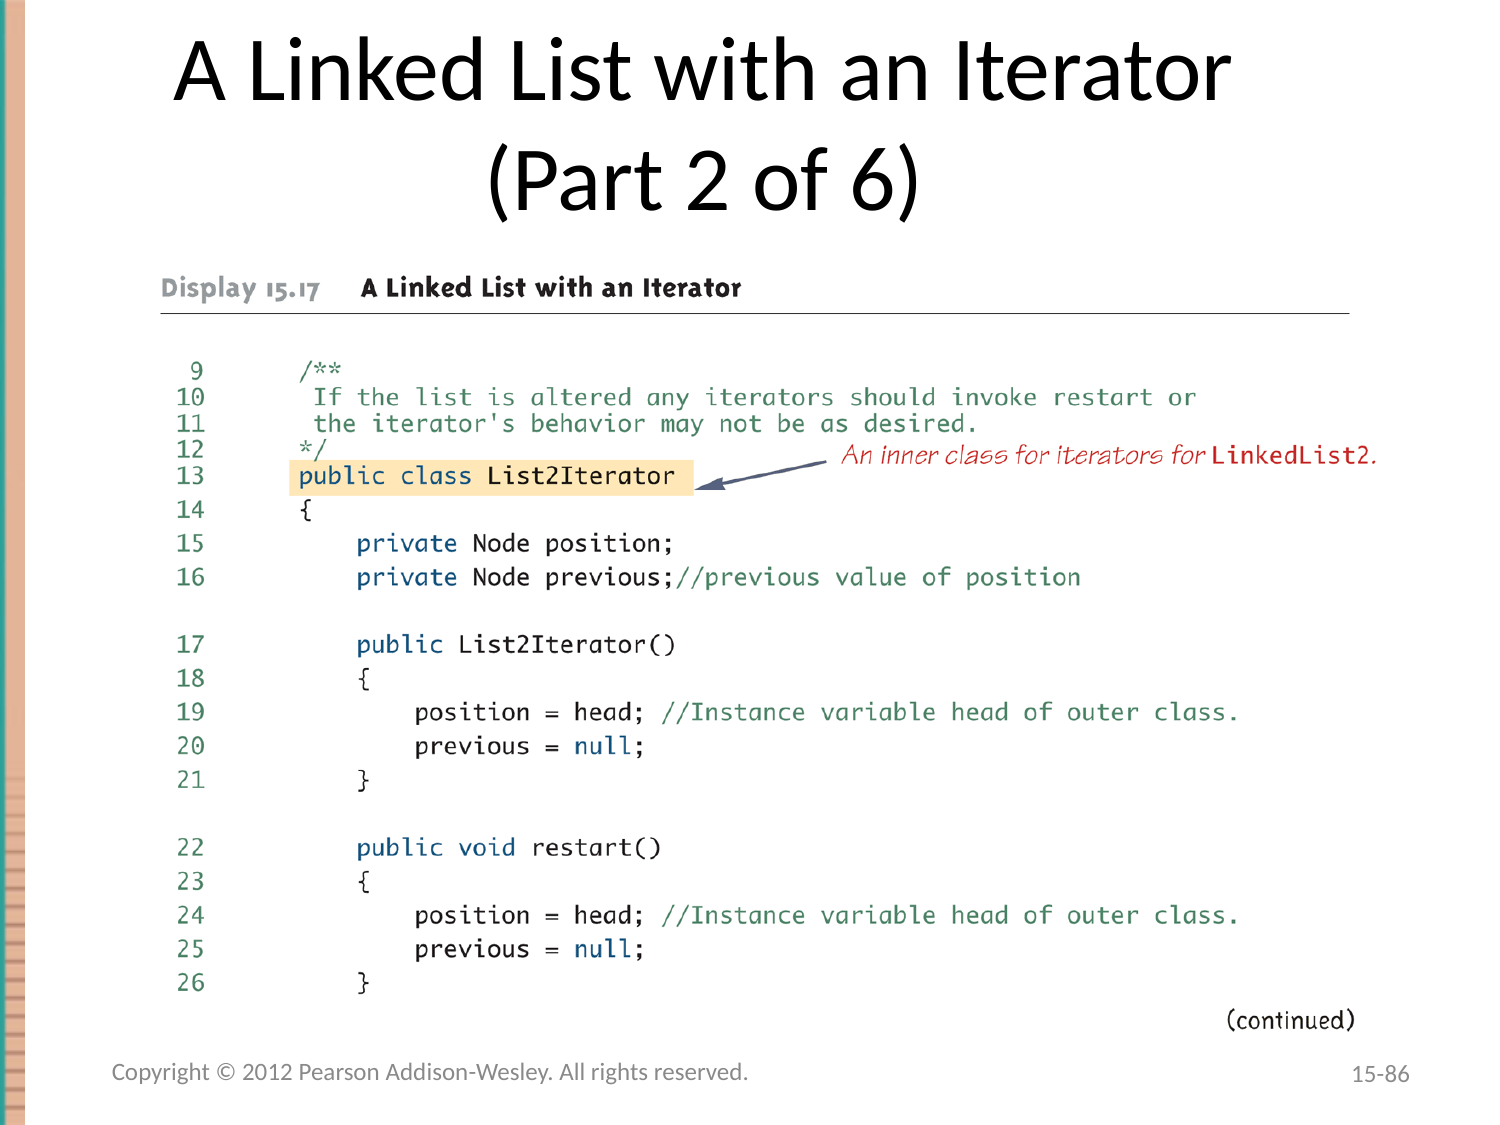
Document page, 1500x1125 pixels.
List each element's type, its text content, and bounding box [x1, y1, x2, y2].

slide_number 15-86 [1074, 1042, 1425, 1103]
picture [0, 0, 25, 1125]
footer Copyright © 2012 Pearson Addison-Wesley. All rights reserved. [75, 1040, 788, 1100]
picture [130, 256, 1407, 1050]
title A Linked List with an Iterator (Part 2 of 6) [149, 24, 1260, 213]
